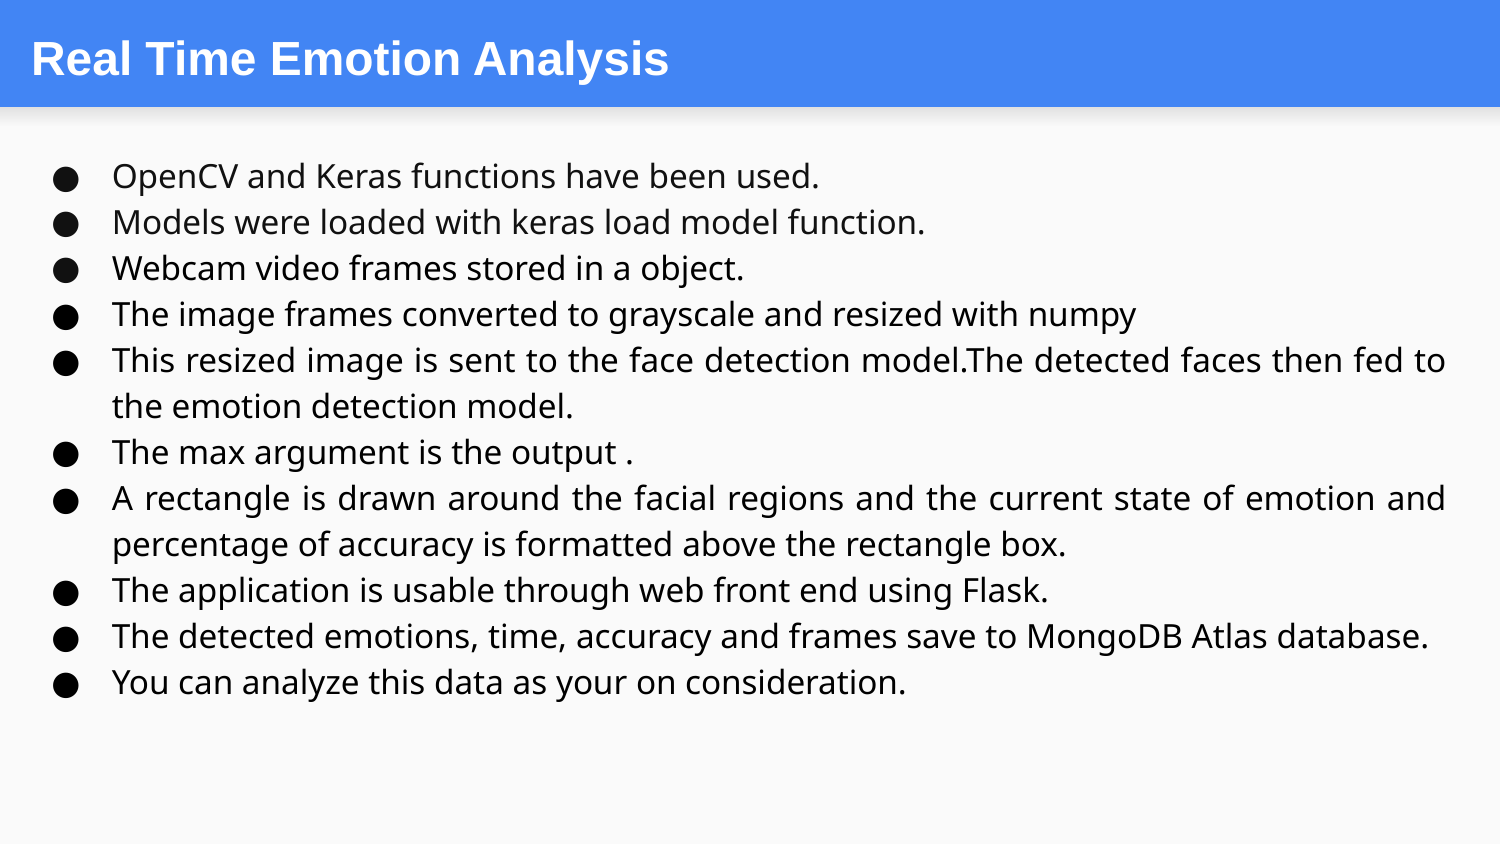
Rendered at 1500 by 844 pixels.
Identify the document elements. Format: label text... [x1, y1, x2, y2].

title Real Time Emotion Analysis [16, 2, 1464, 102]
list OpenCV and Keras functions have been used. Models were loaded with keras load model function. Webcam video frames stored in a object. The image frames converted to grayscale and resized with numpy This resized image is sent to the face detection model.The detected faces then fed to the emotion detection model. The max argument is the output . A rectangle is drawn around the facial regions and the current state of emotion and percentage of accuracy is formatted above the rectangle box. The application is usable through web front end using Flask. The detected emotions, time, accuracy and frames save to MongoDB Atlas database. You can analyze this data as your on consideration. [24, 134, 1464, 760]
